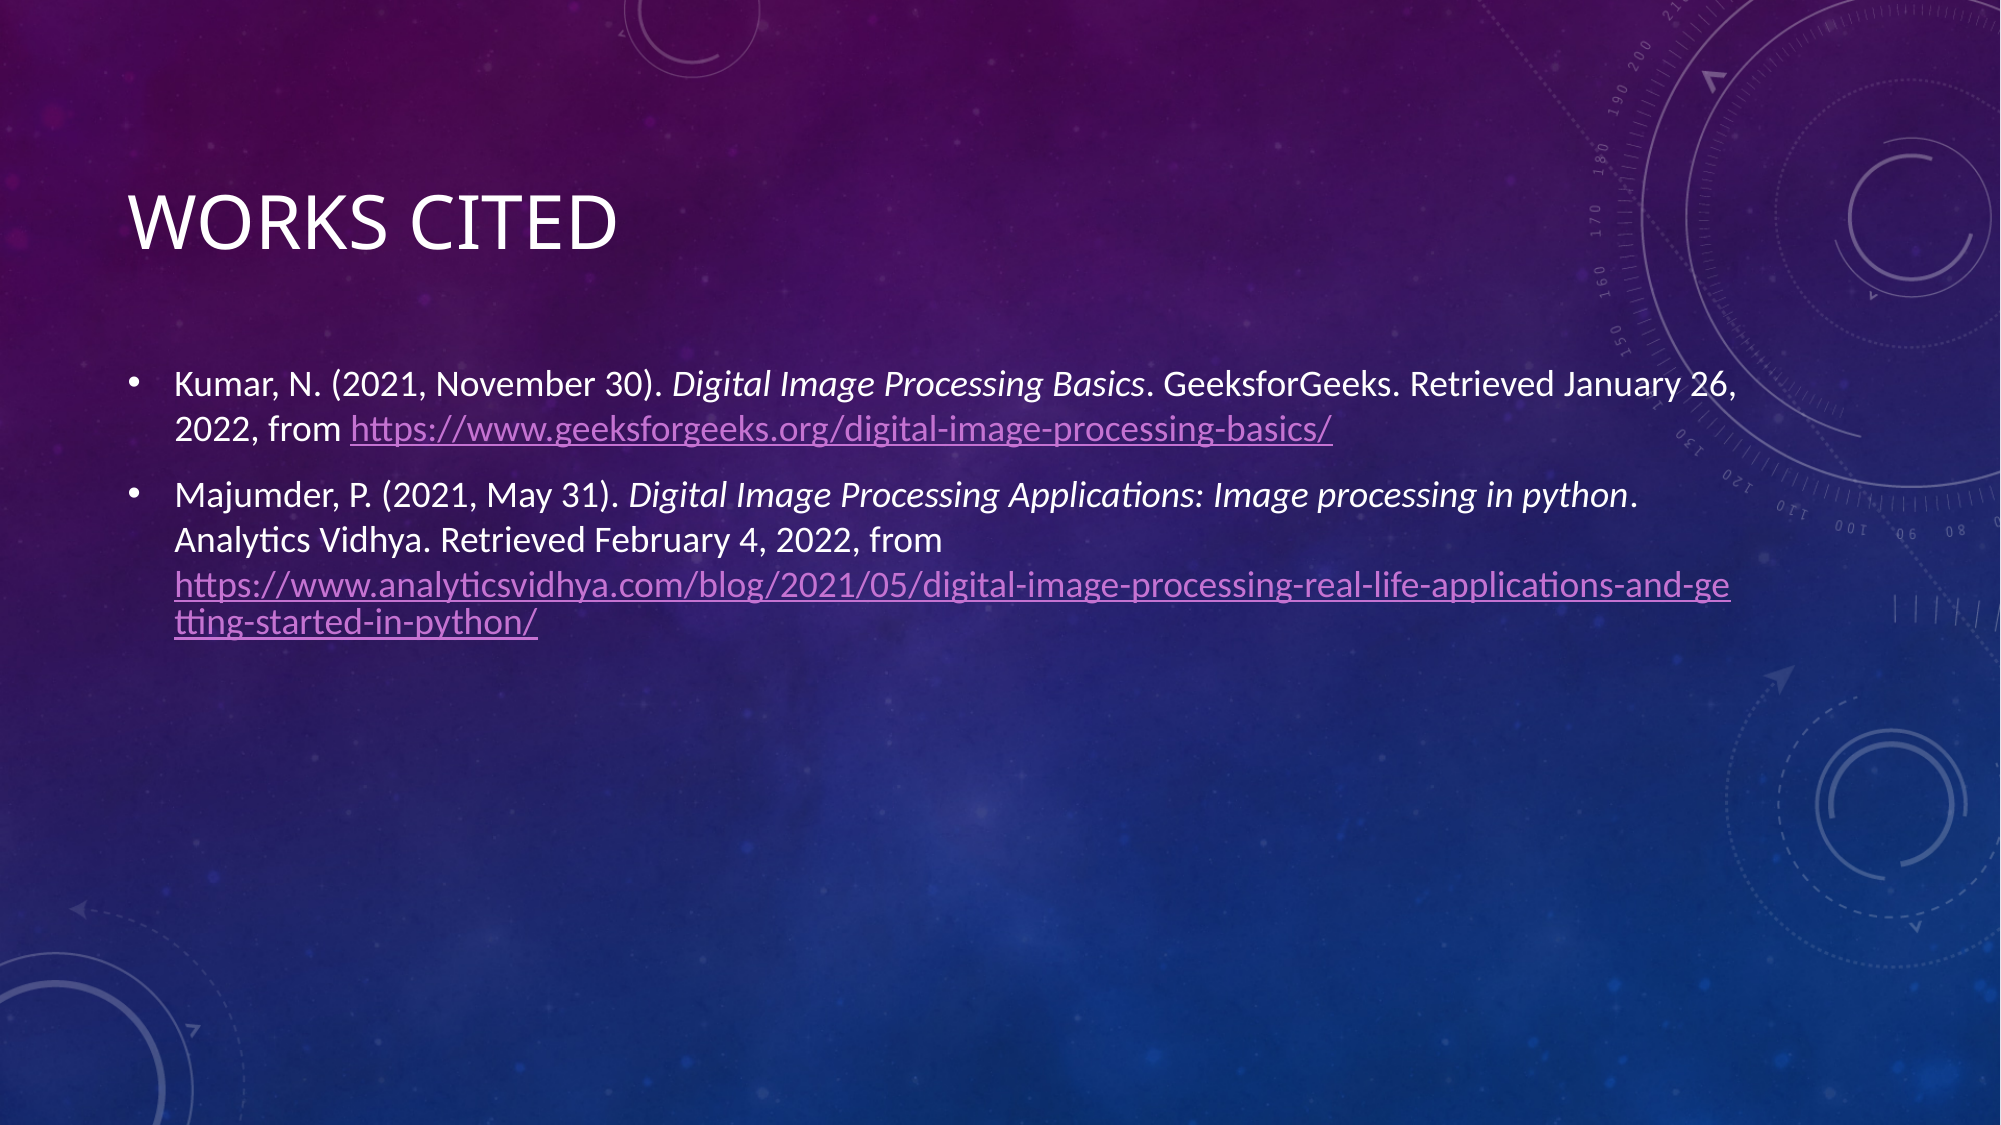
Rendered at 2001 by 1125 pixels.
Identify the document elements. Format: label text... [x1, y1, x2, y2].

list Kumar, N. (2021, November 30). Digital Image Processing Basics. GeeksforGeeks. Retrieved January 26, 2022, from https://www.geeksforgeeks.org/digital-image-processing-basics/ Majumder, P. (2021, May 31). Digital Image Processing Applications: Image processing in python. Analytics Vidhya. Retrieved February 4, 2022, from https://www.analyticsvidhya.com/blog/2021/05/digital-image-processing-real-life-applications-and-getting-started-in-python/ [112, 351, 1775, 950]
title Works Cited [112, 99, 1775, 339]
picture [0, 0, 2001, 1125]
